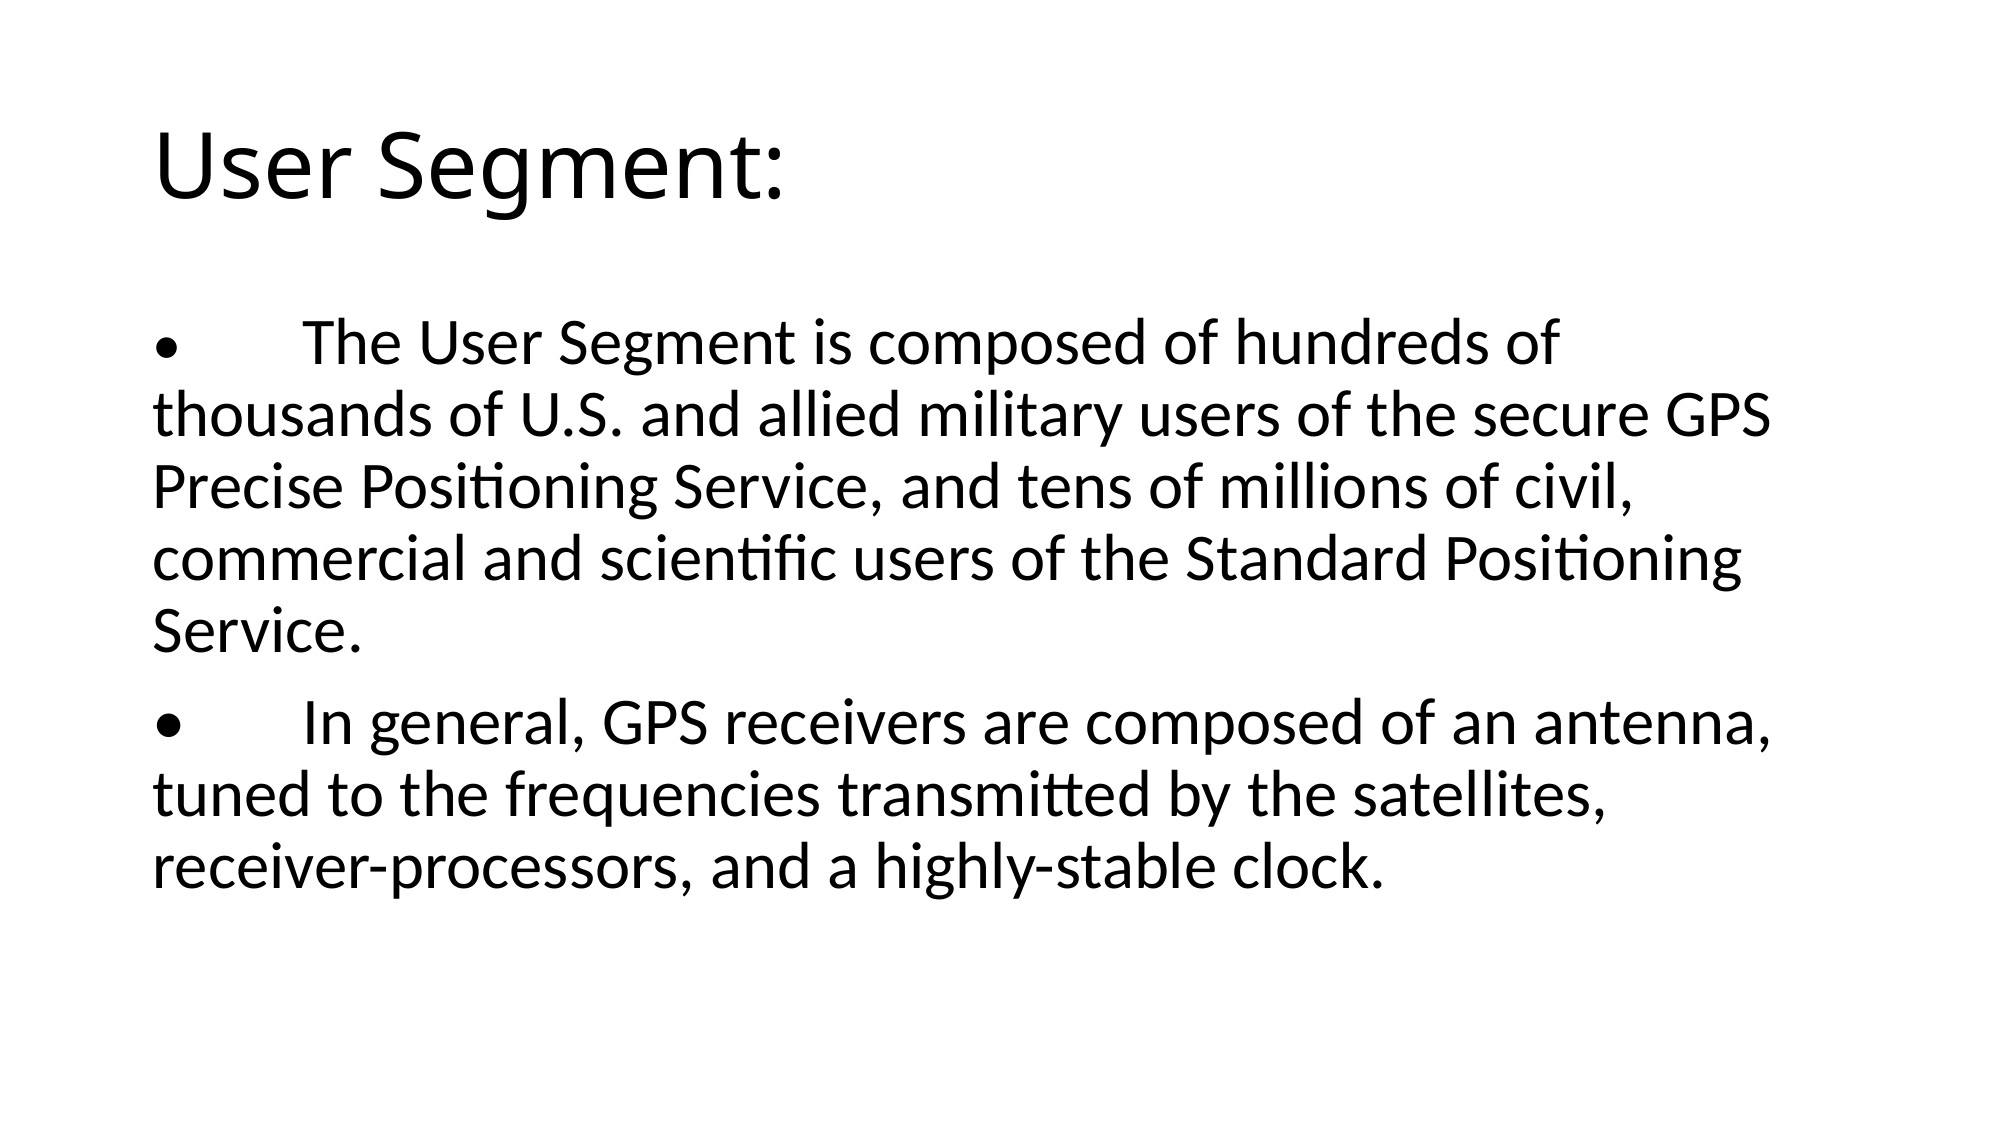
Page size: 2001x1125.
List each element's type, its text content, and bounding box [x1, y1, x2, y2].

title User Segment: [137, 59, 1863, 278]
list • The User Segment is composed of hundreds of thousands of U.S. and allied military users of the secure GPS Precise Positioning Service, and tens of millions of civil, commercial and scientific users of the Standard Positioning Service. • In general, GPS receivers are composed of an antenna, tuned to the frequencies transmitted by the satellites, receiver-processors, and a highly-stable clock. [137, 299, 1863, 1014]
